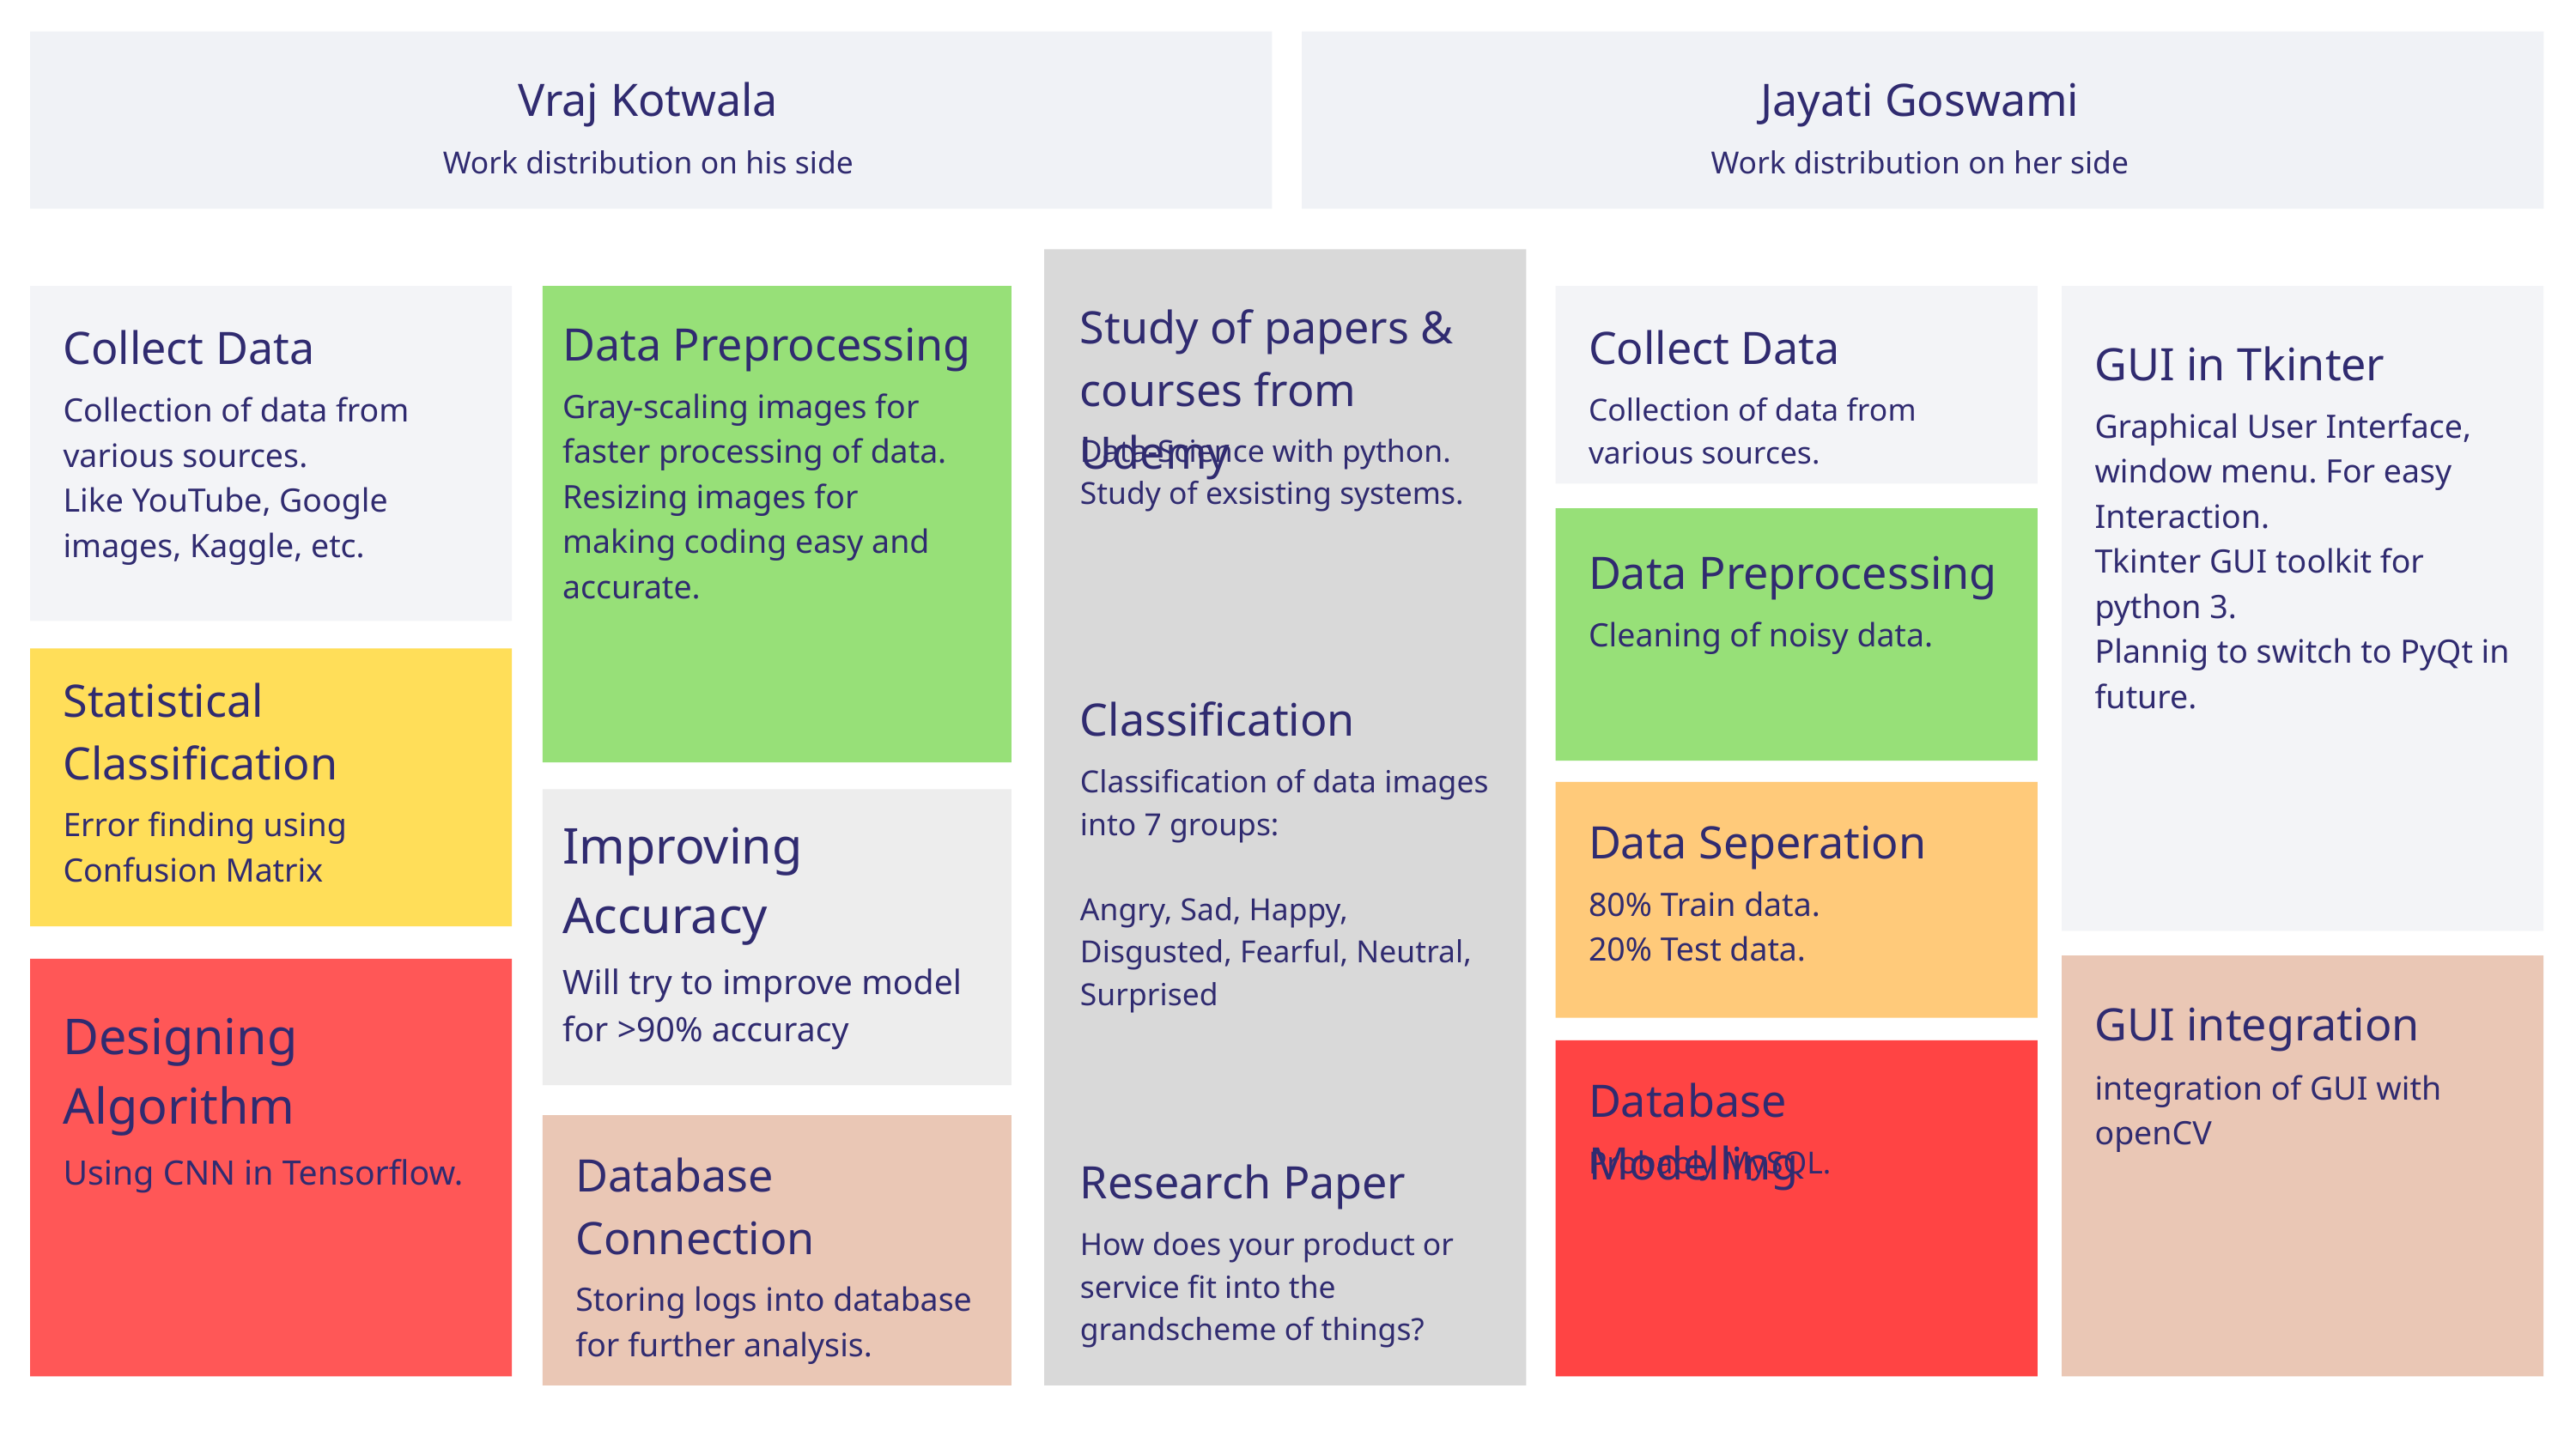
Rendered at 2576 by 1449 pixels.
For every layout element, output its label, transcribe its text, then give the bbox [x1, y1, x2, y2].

text_box [542, 286, 1012, 763]
text_box [1302, 31, 2544, 209]
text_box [562, 312, 979, 557]
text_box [575, 1144, 992, 1361]
text_box Vraj Kotwala [63, 62, 1234, 125]
text_box [2062, 286, 2544, 931]
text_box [1079, 688, 1497, 1003]
text_box Jayati Goswami [1334, 62, 2506, 125]
text_box [1044, 249, 1527, 1385]
text_box [1555, 1040, 2038, 1377]
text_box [2094, 332, 2512, 712]
text_box [2062, 955, 2544, 1377]
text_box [1588, 1069, 2005, 1177]
text_box GUI integration [2094, 987, 2511, 1051]
text_box [542, 789, 1012, 1086]
text_box [30, 958, 513, 1377]
text_box [30, 286, 513, 621]
text_box integration of GUI with openCV [2094, 1060, 2511, 1151]
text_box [1588, 810, 2005, 966]
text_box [63, 669, 480, 886]
text_box [30, 31, 1273, 209]
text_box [1588, 316, 2005, 465]
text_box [1079, 295, 1497, 506]
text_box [1588, 541, 2005, 652]
text_box Work distribution on his side [63, 136, 1234, 180]
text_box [63, 1001, 480, 1187]
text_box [63, 316, 480, 561]
text_box [1555, 286, 2038, 484]
text_box [1555, 508, 2038, 761]
text_box Work distribution on her side [1334, 136, 2506, 180]
text_box [30, 648, 513, 927]
text_box [542, 1115, 1012, 1385]
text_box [562, 810, 979, 1043]
text_box [1555, 781, 2038, 1018]
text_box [1079, 1150, 1497, 1341]
